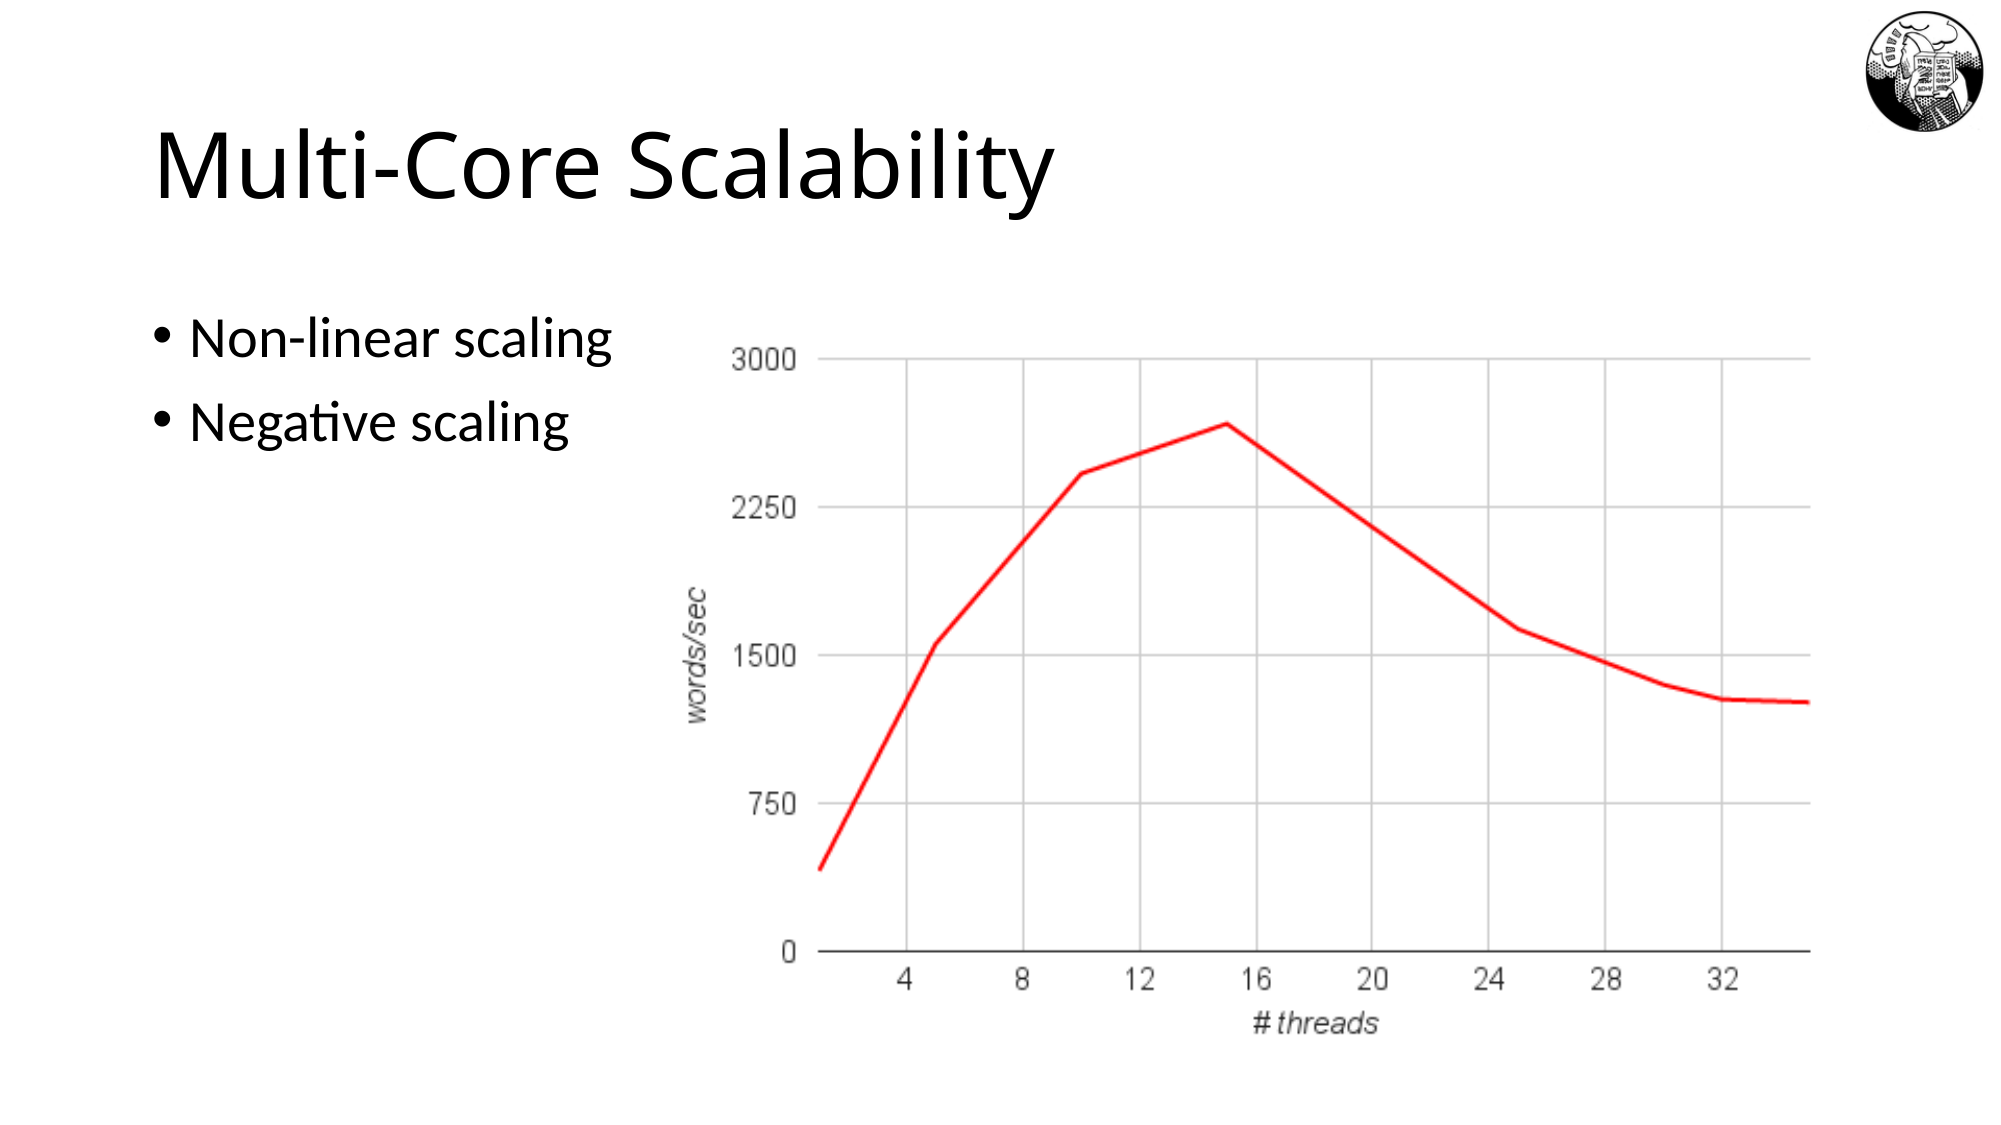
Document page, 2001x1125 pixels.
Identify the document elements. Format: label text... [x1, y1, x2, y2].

picture [1862, 10, 1986, 134]
title Multi-Core Scalability [137, 59, 1863, 278]
list Non-linear scaling Negative scaling [137, 299, 658, 1014]
picture [658, 277, 1909, 1051]
